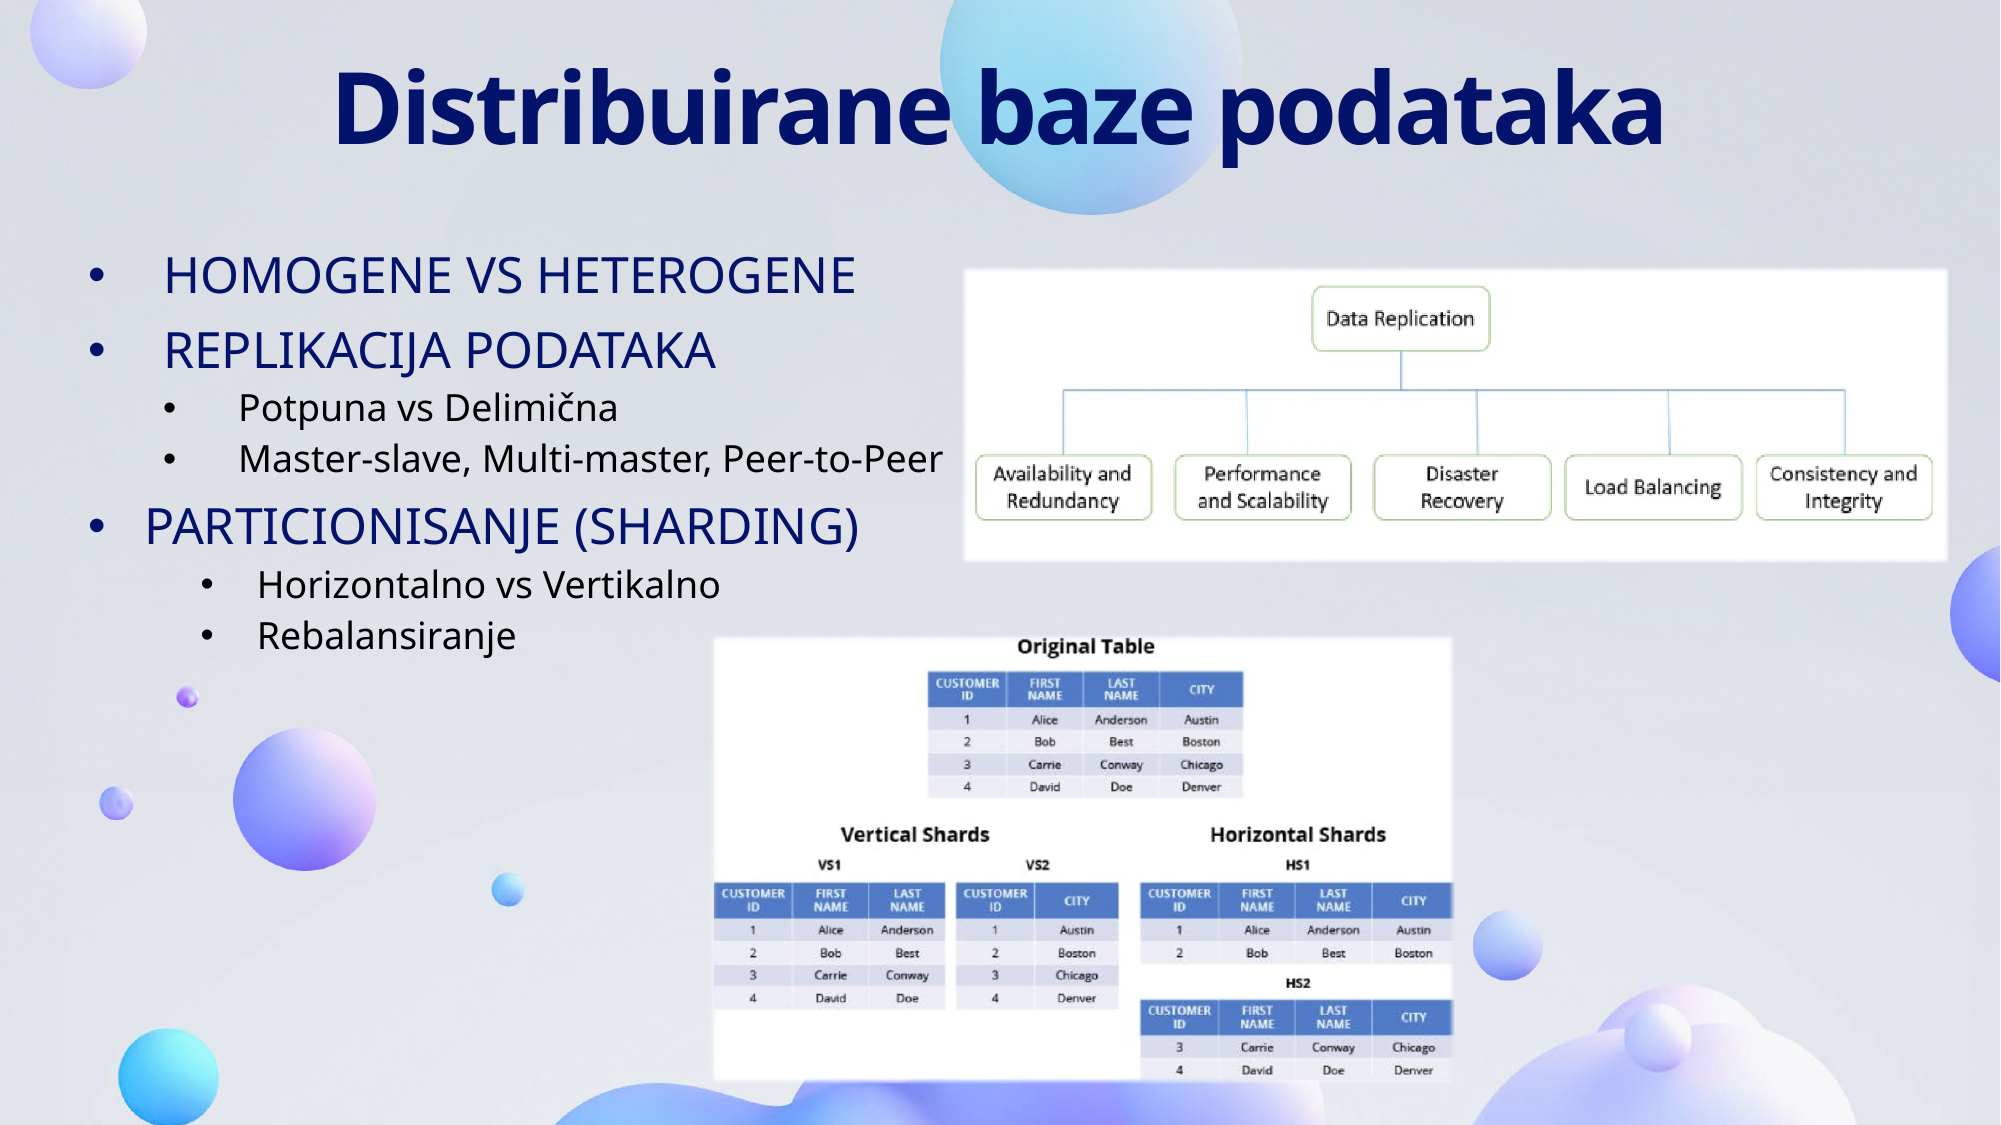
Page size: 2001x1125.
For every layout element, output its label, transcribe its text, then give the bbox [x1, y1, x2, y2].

subtitle Homogene vs heterogene Replikacija podataka Potpuna vs Delimična Master-slave, Multi-master, Peer-to-Peer PARTICIONISANJE (SHARDING) Horizontalno vs Vertikalno Rebalansiranje [73, 242, 1790, 764]
title Distribuirane baze podataka [276, 11, 1723, 174]
picture [0, 0, 2001, 1125]
